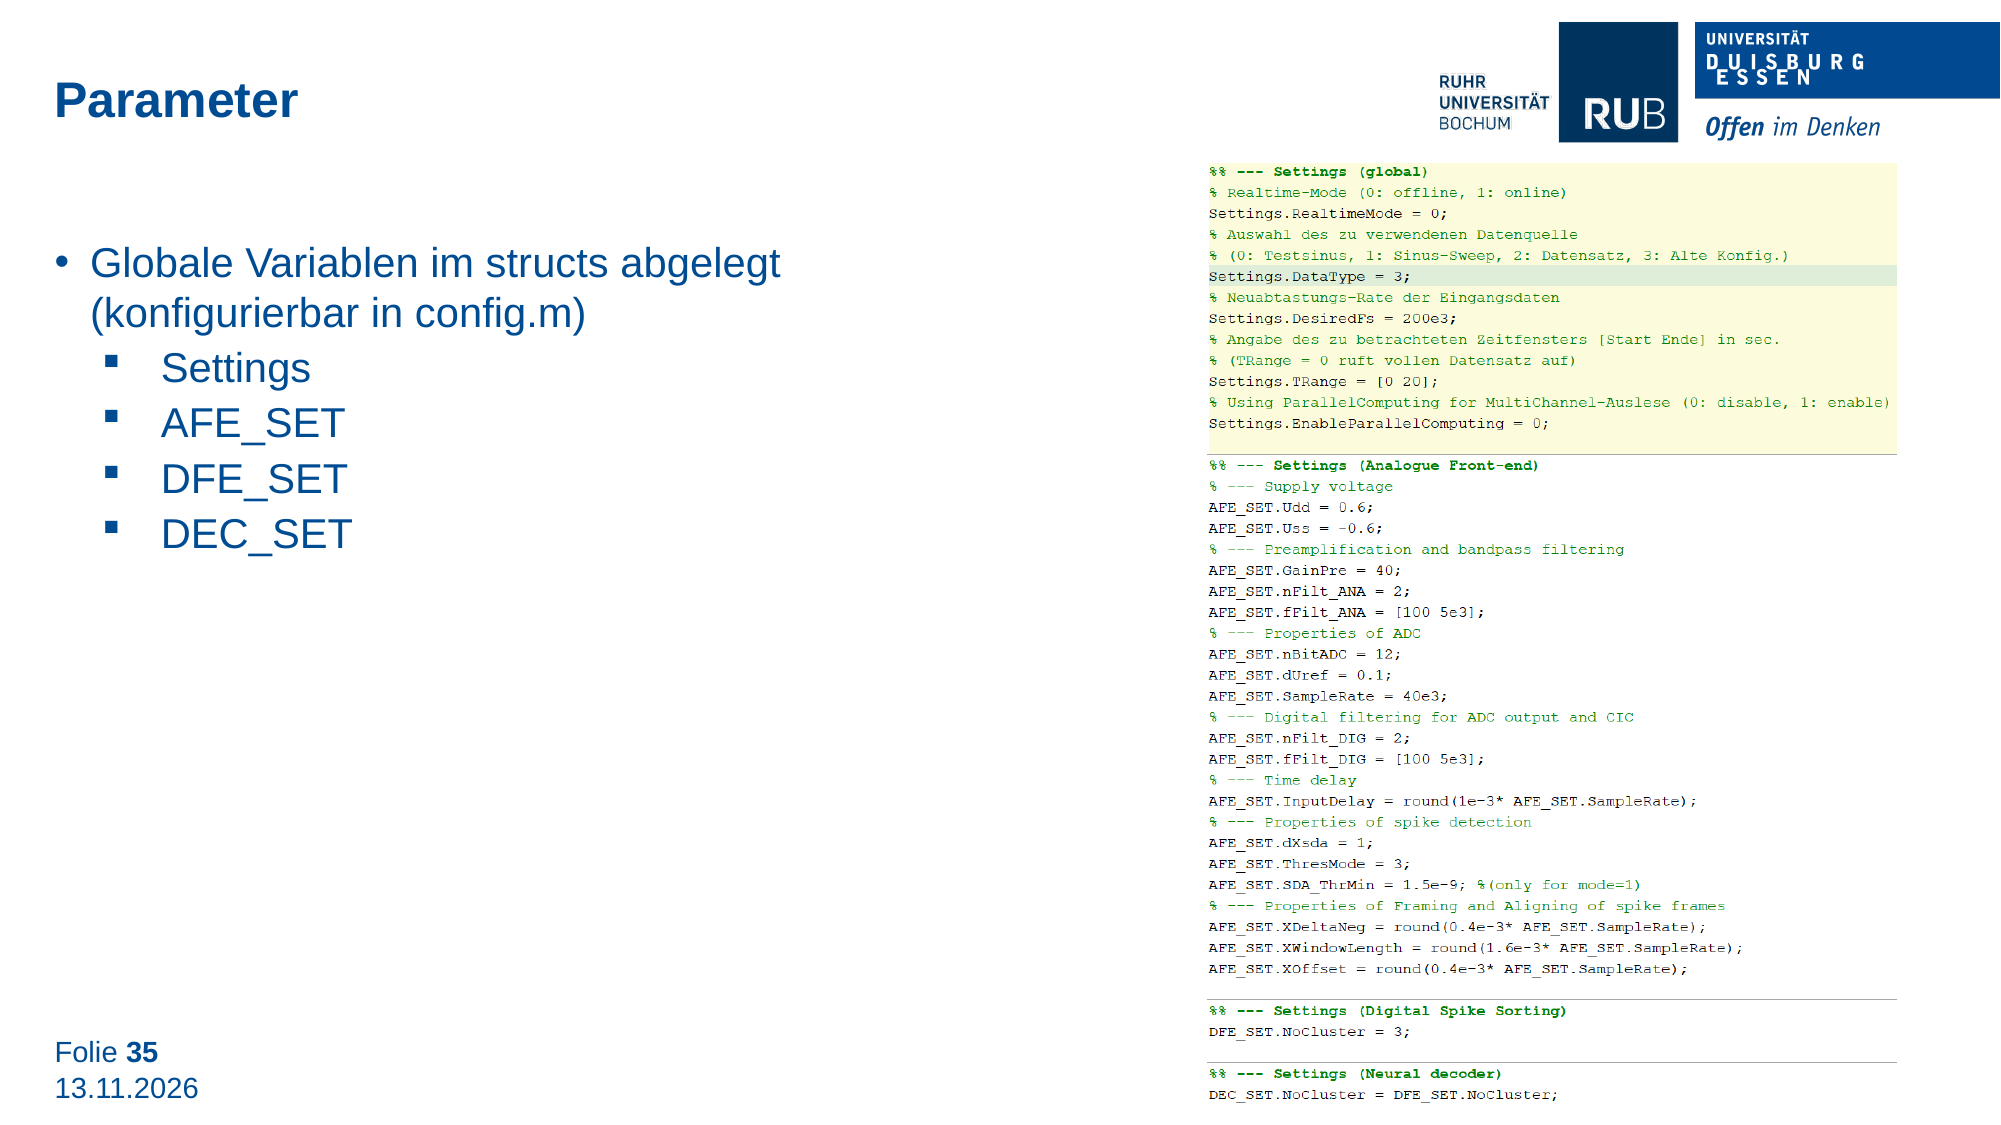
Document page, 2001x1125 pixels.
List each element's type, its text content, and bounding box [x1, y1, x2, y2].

list Globale Variablen im structs abgelegt (konfigurierbar in config.m) Settings AFE_SET DFE_SET DEC_SET [54, 230, 1204, 1019]
picture [1204, 0, 2000, 1108]
slide_number Folie 35 [54, 1033, 287, 1070]
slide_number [54, 1070, 287, 1105]
list Parameter [54, 43, 1589, 159]
